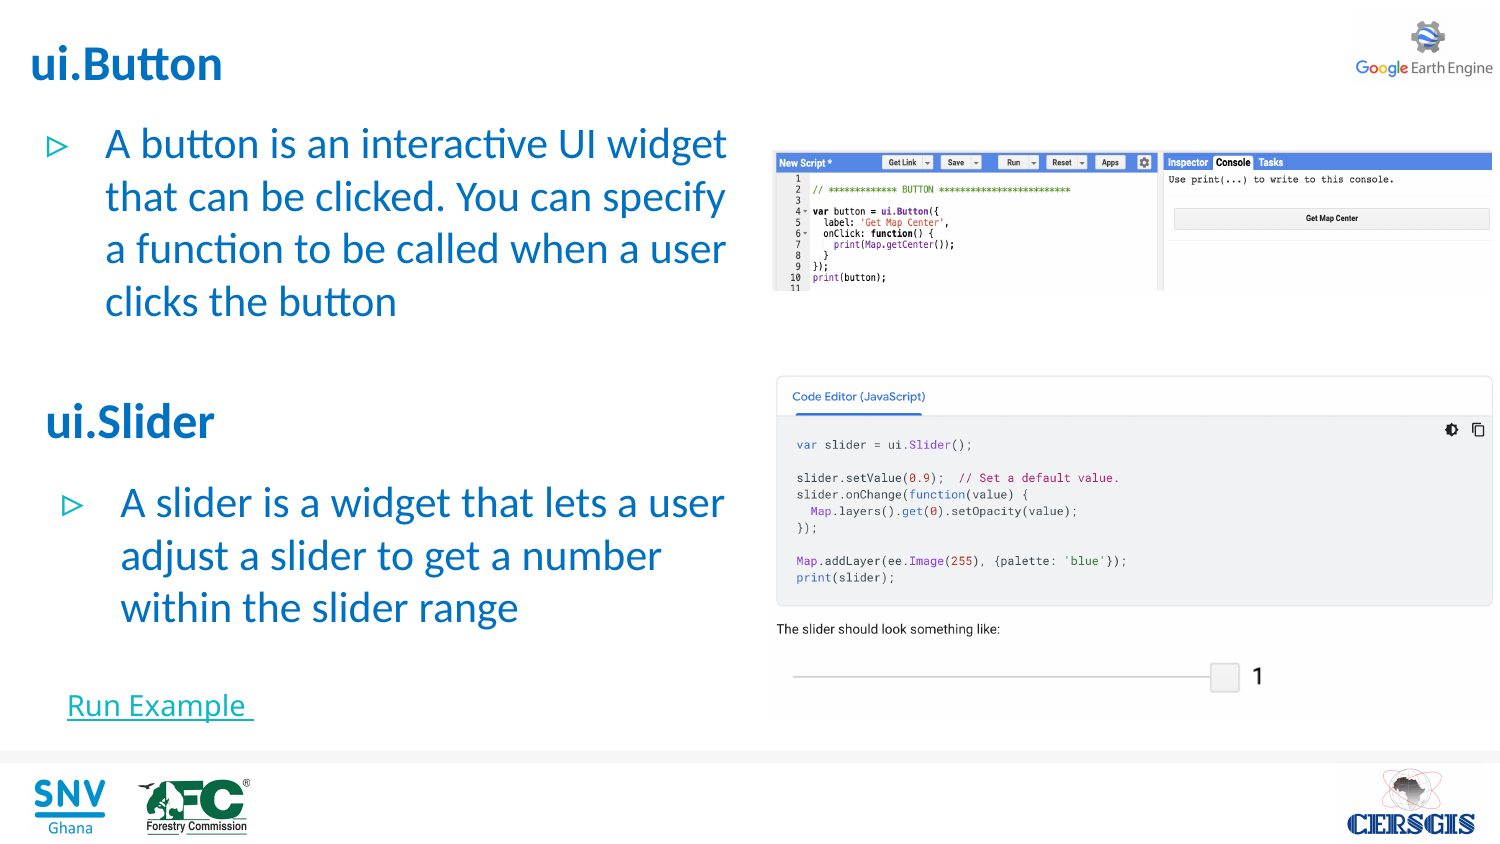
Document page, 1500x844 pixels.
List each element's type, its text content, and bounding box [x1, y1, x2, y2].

text_box Run Example [52, 680, 275, 735]
list ui.Button A button is an interactive UI widget that can be clicked. You can specify a function to be called when a user clicks the button [15, 15, 758, 419]
picture [1351, 11, 1498, 83]
picture [772, 150, 1492, 291]
picture [1337, 763, 1484, 844]
picture [138, 772, 250, 842]
picture [772, 373, 1500, 719]
picture [29, 775, 111, 839]
text_box ui.Slider A slider is a widget that lets a user adjust a slider to get a number within the slider range [30, 373, 758, 768]
